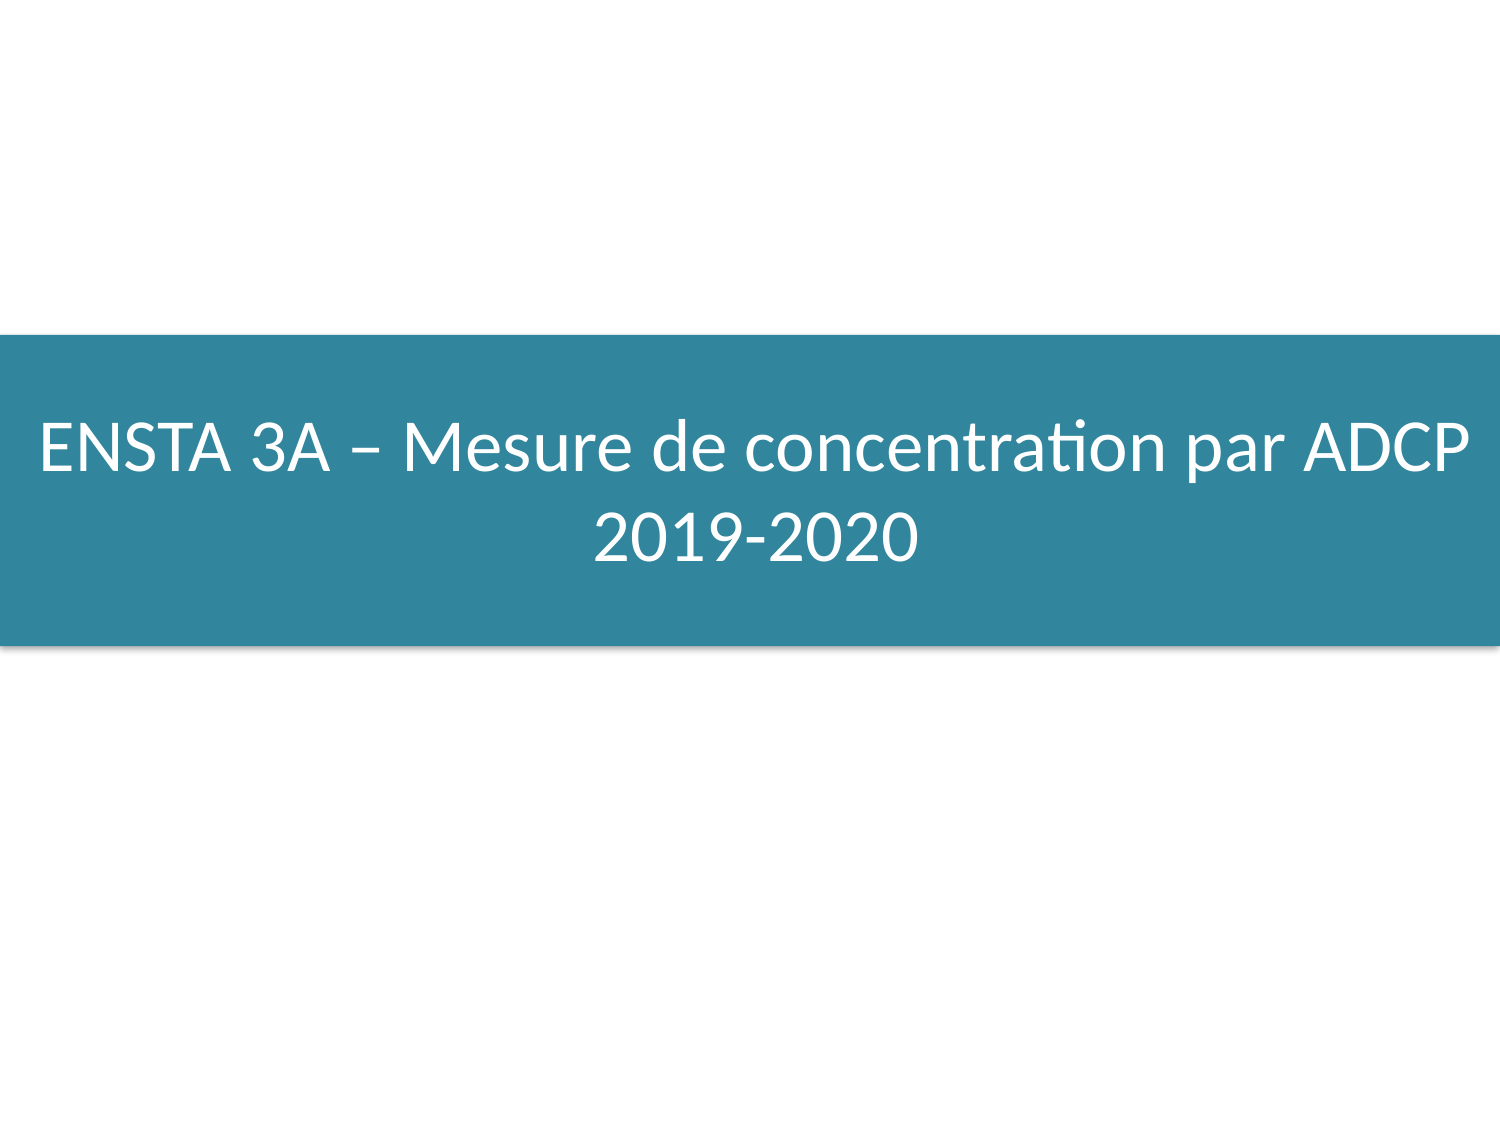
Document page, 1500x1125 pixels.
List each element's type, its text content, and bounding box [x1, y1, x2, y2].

text_box ENSTA 3A – Mesure de concentration par ADCP 2019-2020 [23, 389, 1488, 585]
text_box [0, 334, 1500, 647]
